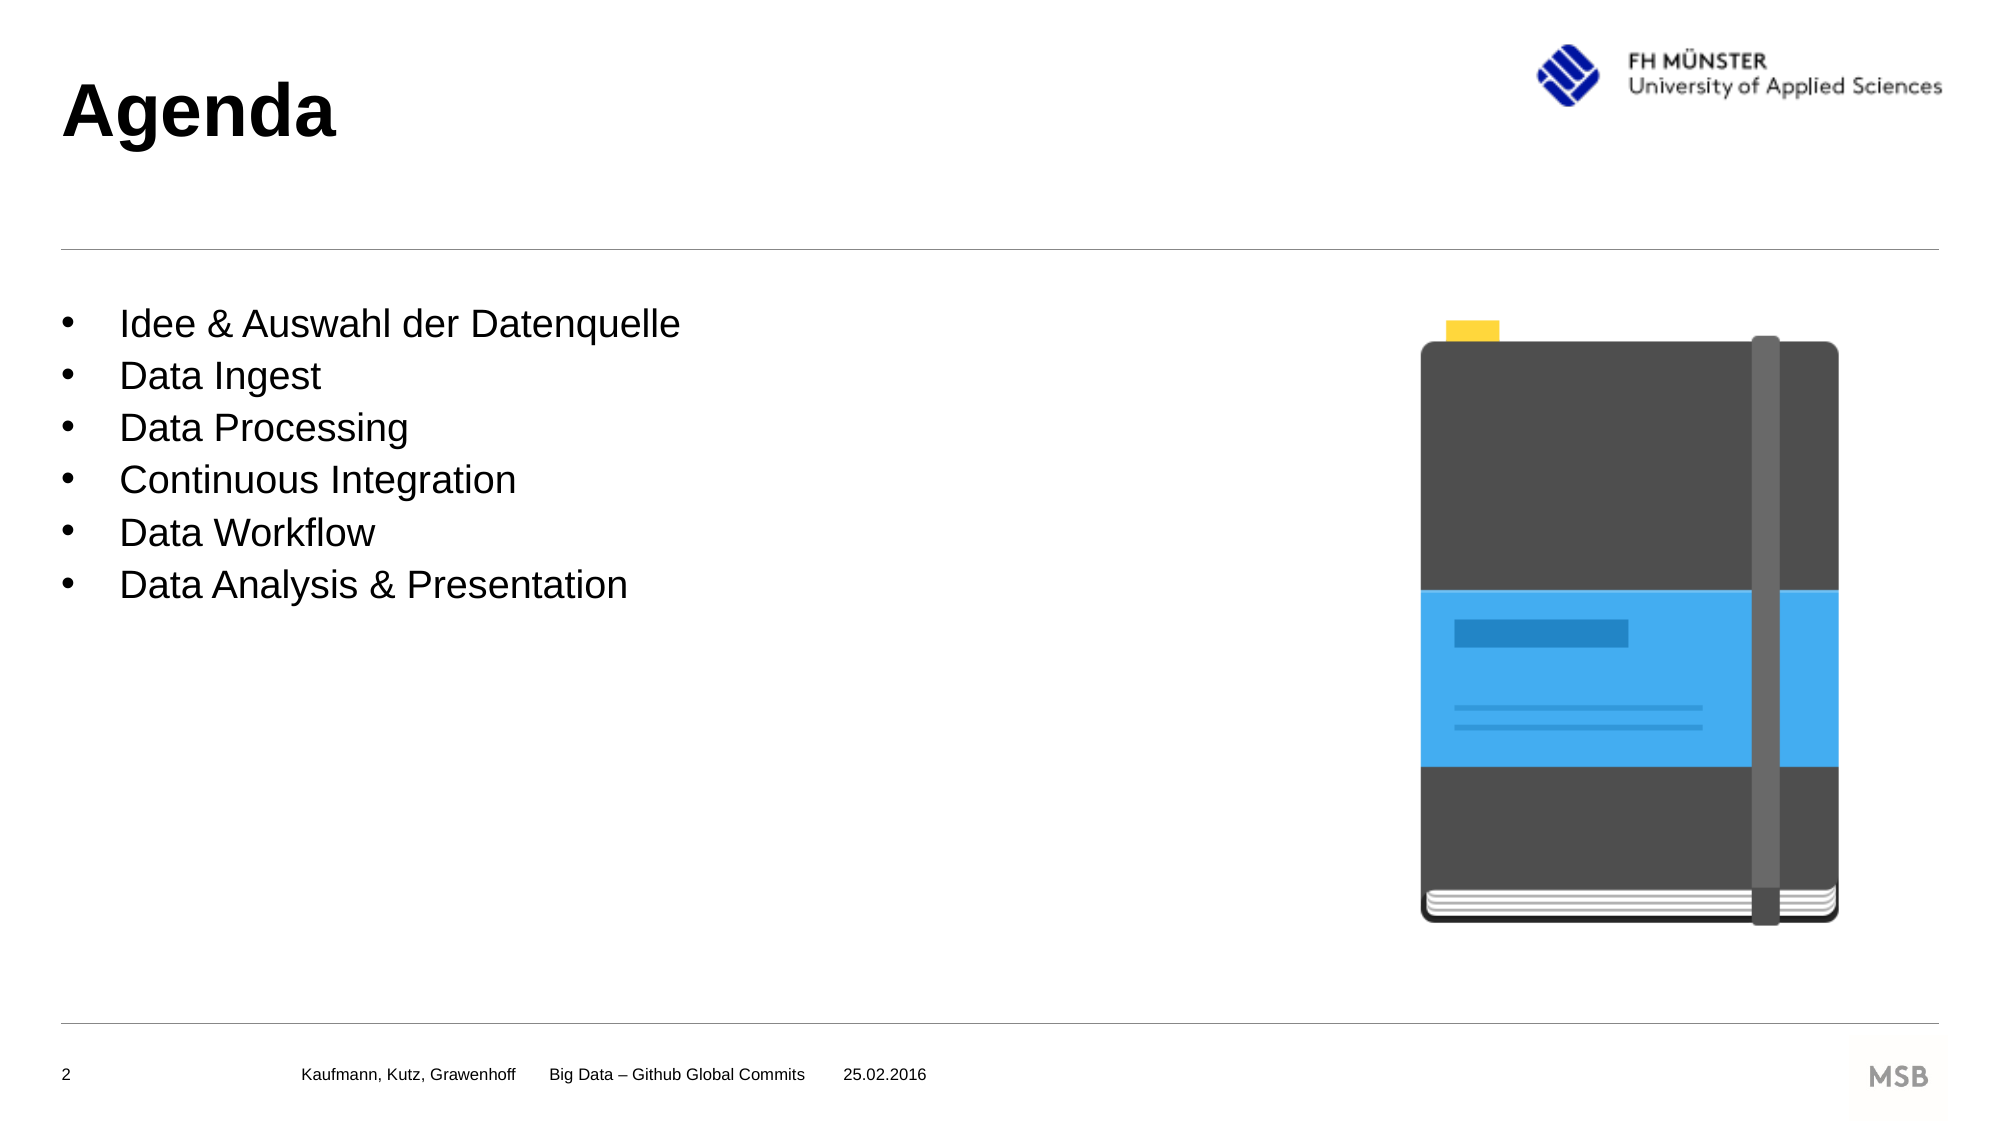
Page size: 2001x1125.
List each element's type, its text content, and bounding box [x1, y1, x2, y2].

picture [1849, 1035, 1948, 1121]
list Idee & Auswahl der Datenquelle Data Ingest Data Processing Continuous Integration Data Workflow Data Analysis & Presentation [60, 292, 1271, 953]
picture [1271, 263, 1990, 982]
title Agenda [60, 61, 1509, 155]
footer Kaufmann, Kutz, Grawenhoff Big Data – Github Global Commits 25.02.2016 [301, 1035, 1838, 1085]
